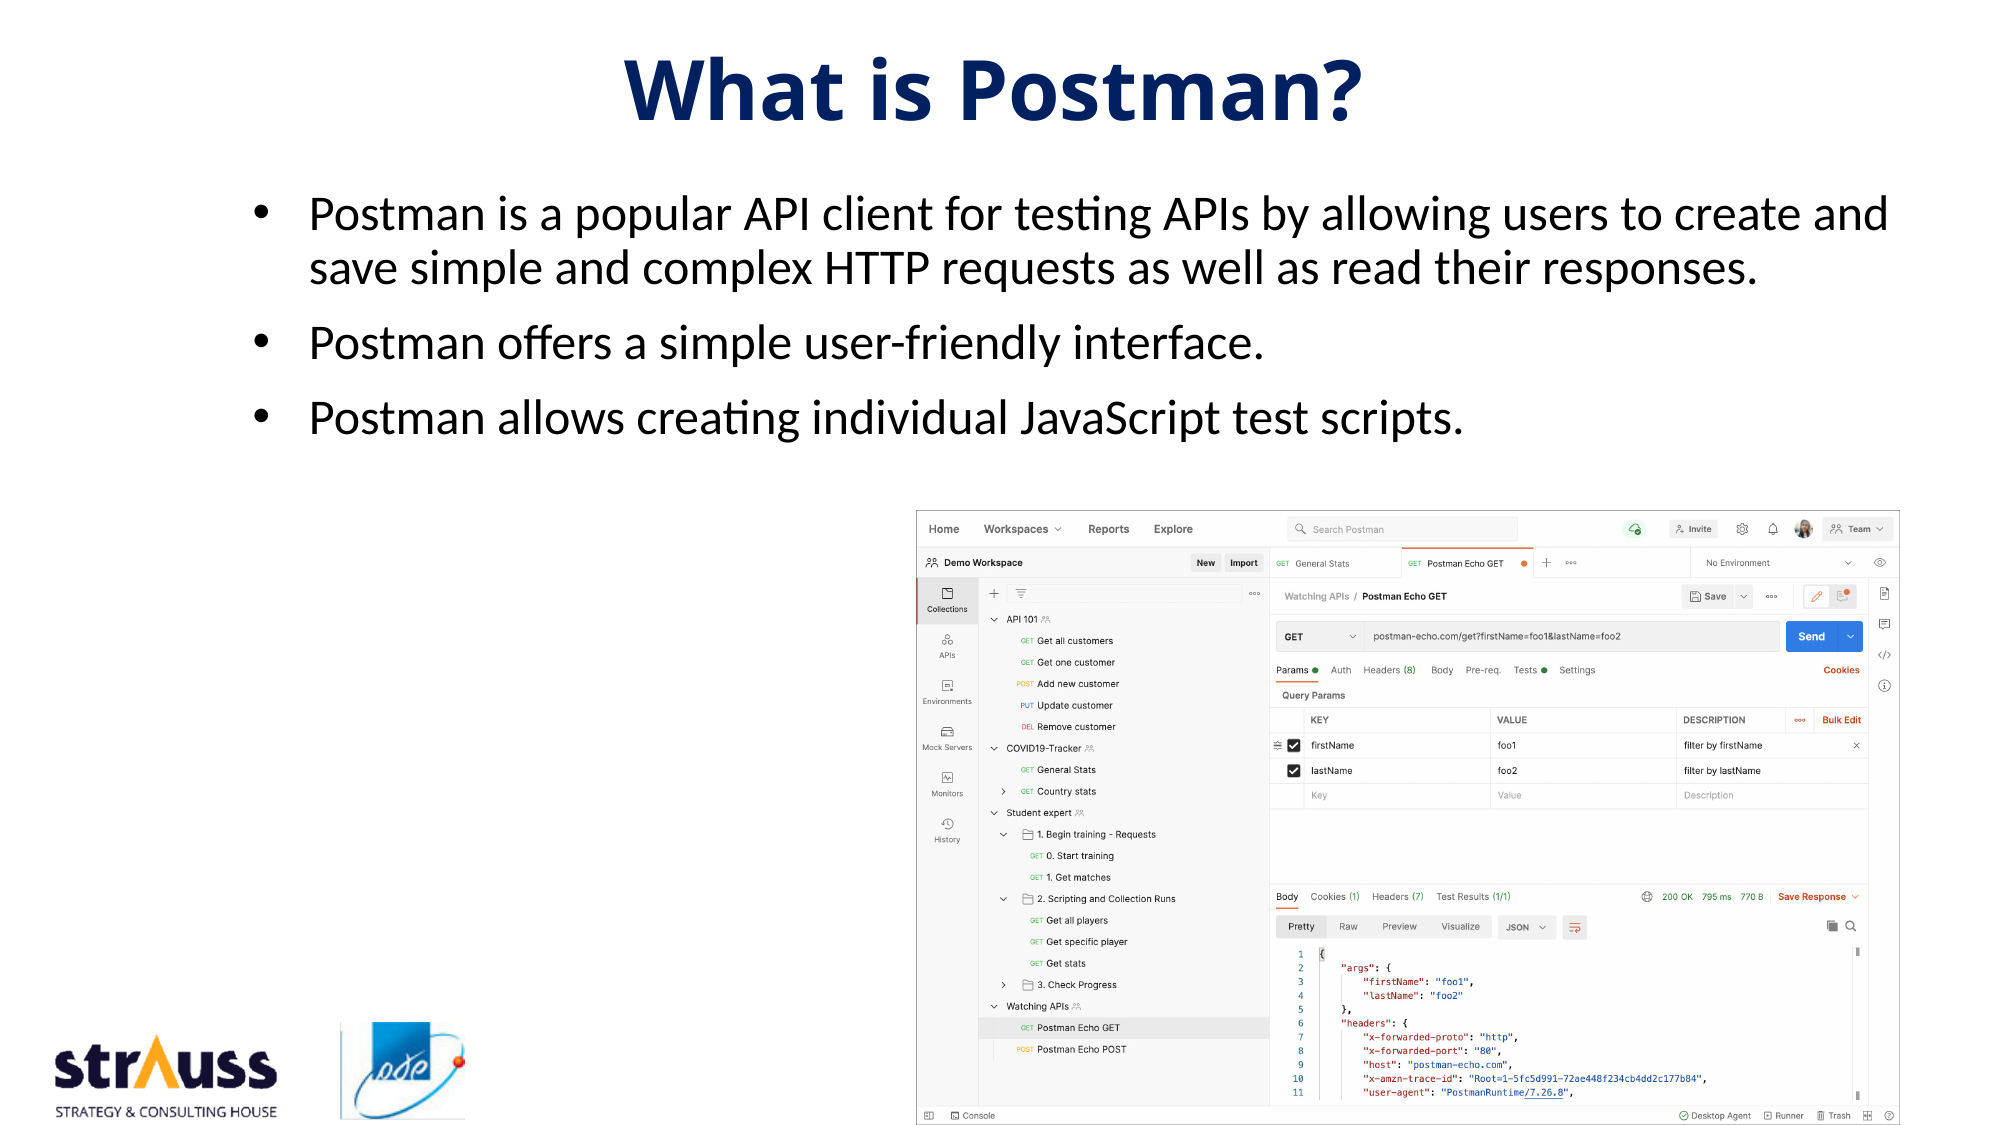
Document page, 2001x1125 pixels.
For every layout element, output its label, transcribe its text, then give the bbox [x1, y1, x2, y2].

picture [339, 1022, 465, 1122]
picture [916, 510, 1900, 1125]
subtitle Postman is a popular API client for testing APIs by allowing users to create and save simple and complex HTTP requests as well as read their responses. Postman offers a simple user-friendly interface. Postman allows creating individual JavaScript test scripts. [237, 179, 1909, 508]
text_box What is Postman? [547, 41, 1442, 146]
picture [46, 1026, 283, 1125]
